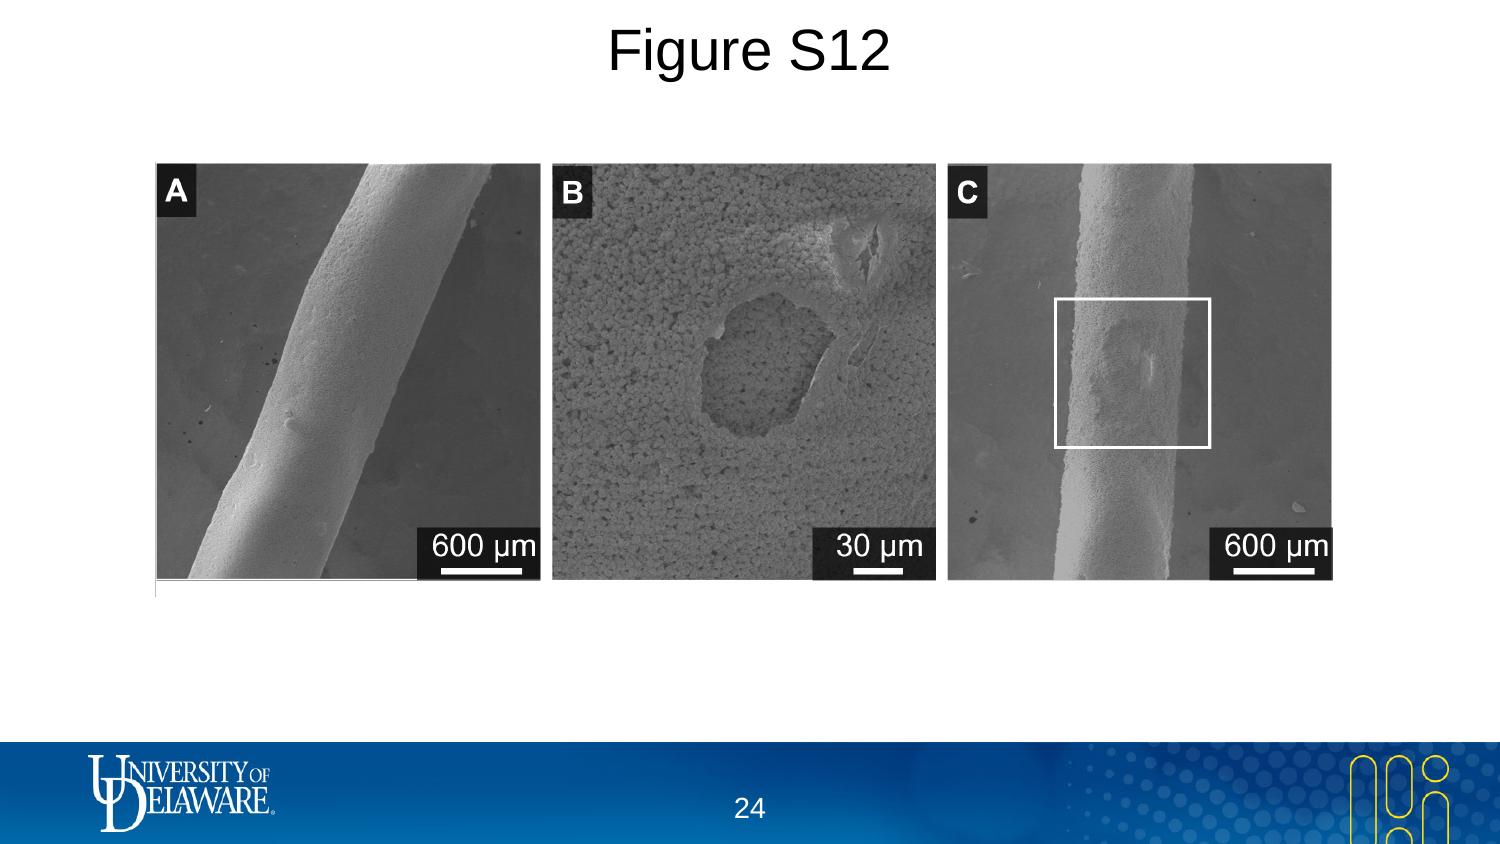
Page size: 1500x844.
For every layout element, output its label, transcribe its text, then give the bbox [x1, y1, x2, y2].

picture [0, 0, 1500, 844]
slide_number 23 [575, 782, 925, 828]
title Figure S12 [75, 0, 1425, 109]
